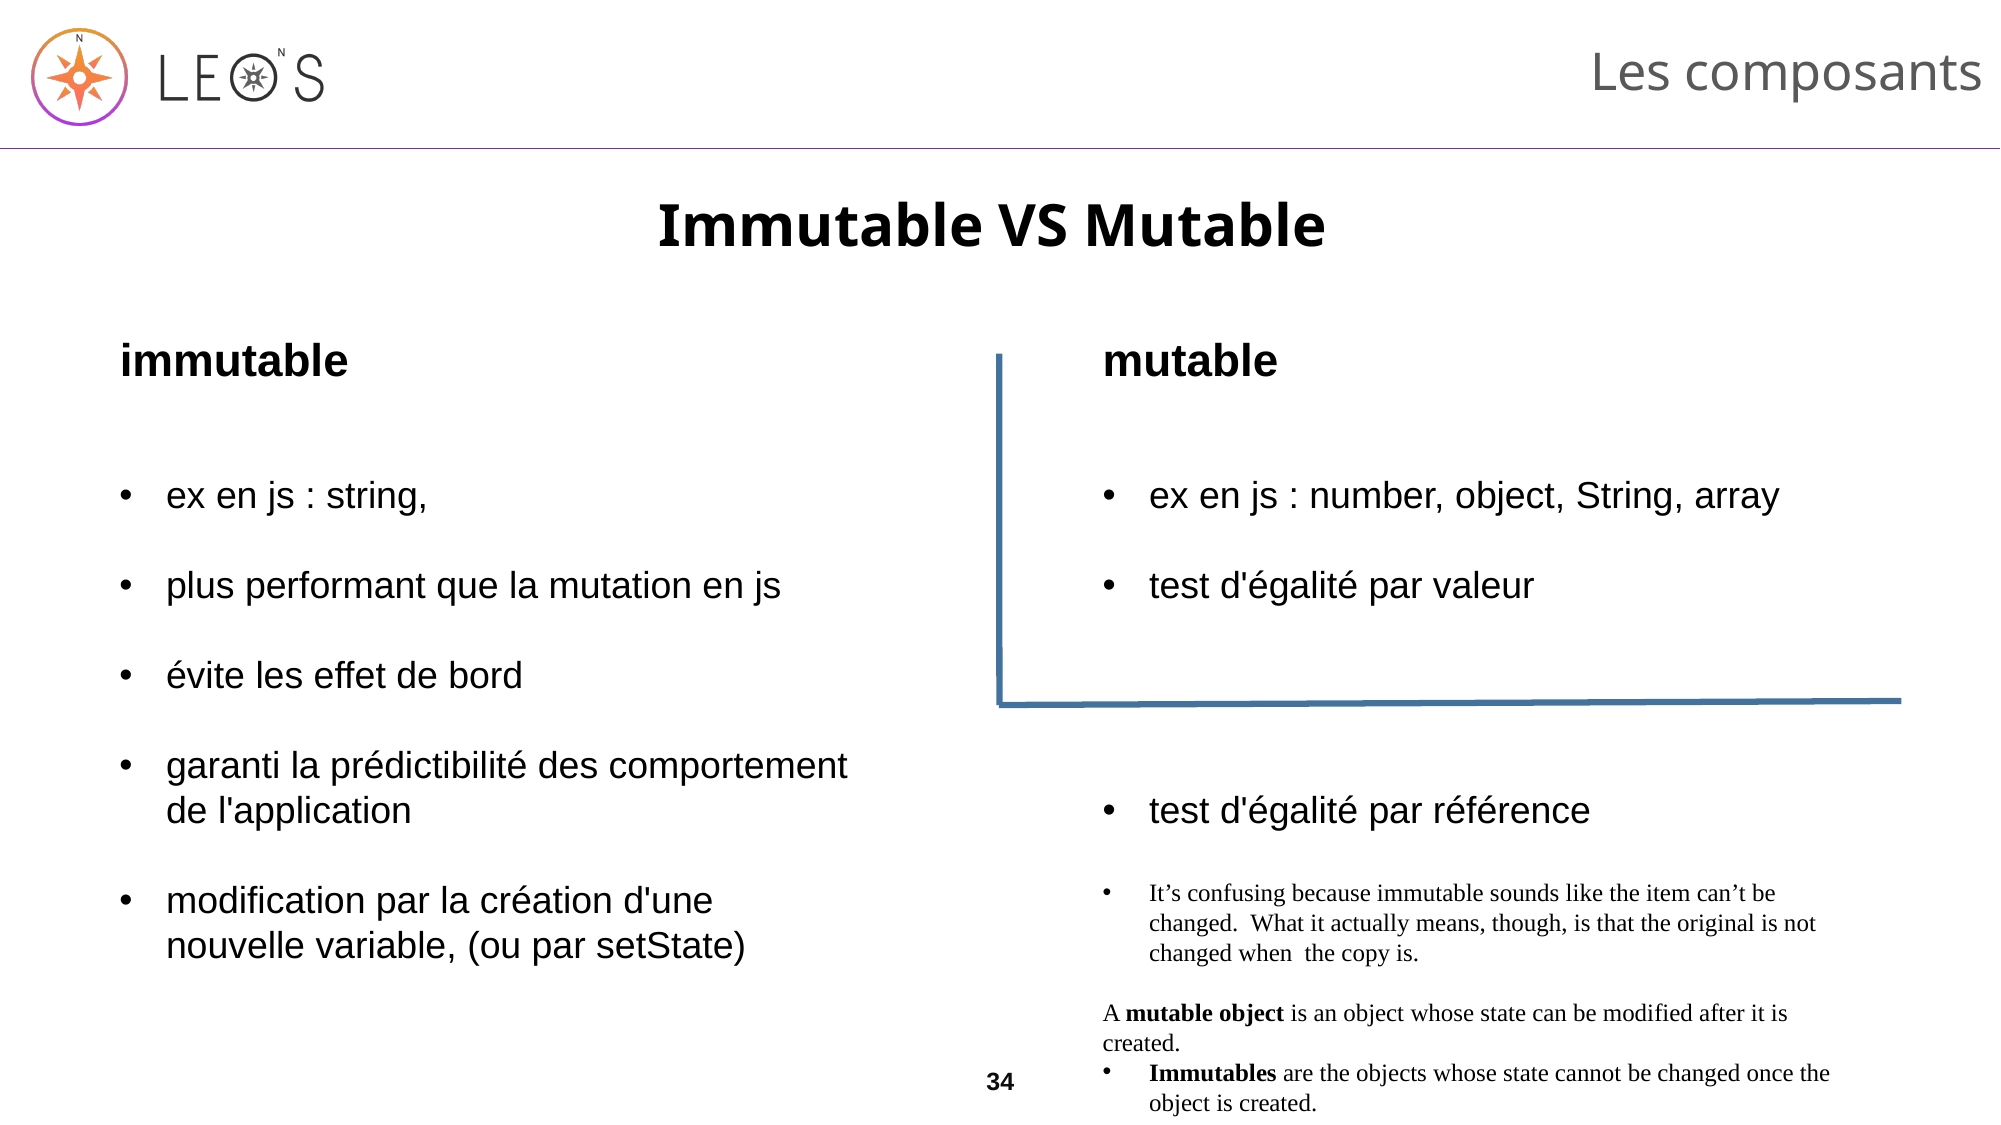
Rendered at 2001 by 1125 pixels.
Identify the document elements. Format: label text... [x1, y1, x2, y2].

text_box ex en js : string, plus performant que la mutation en js évite les effet de bord garanti la prédictibilité des comportement de l'application modification par la création d'une nouvelle variable, (ou par setState) [104, 464, 877, 1125]
text_box mutable [1087, 323, 1858, 394]
subtitle Immutable VS Mutable [250, 149, 1751, 308]
text_box ex en js : number, object, String, array test d'égalité par valeur test d'égalité par référence It’s confusing because immutable sounds like the item can’t be changed. What it actually means, though, is that the original is not changed when the copy is. A mutable object is an object whose state can be modified after it is created. Immutables are the objects whose state cannot be changed once the object is created. [1087, 464, 1860, 704]
title Les composants [0, 0, 1984, 148]
text_box ex en js : number, object, String, array test d'égalité par valeur test d'égalité par référence It’s confusing because immutable sounds like the item can’t be changed. What it actually means, though, is that the original is not changed when the copy is. A mutable object is an object whose state can be modified after it is created. Immutables are the objects whose state cannot be changed once the object is created. [1087, 702, 1860, 1125]
text_box immutable [105, 323, 876, 394]
picture [31, 28, 324, 126]
slide_number 8 [877, 1050, 1087, 1111]
